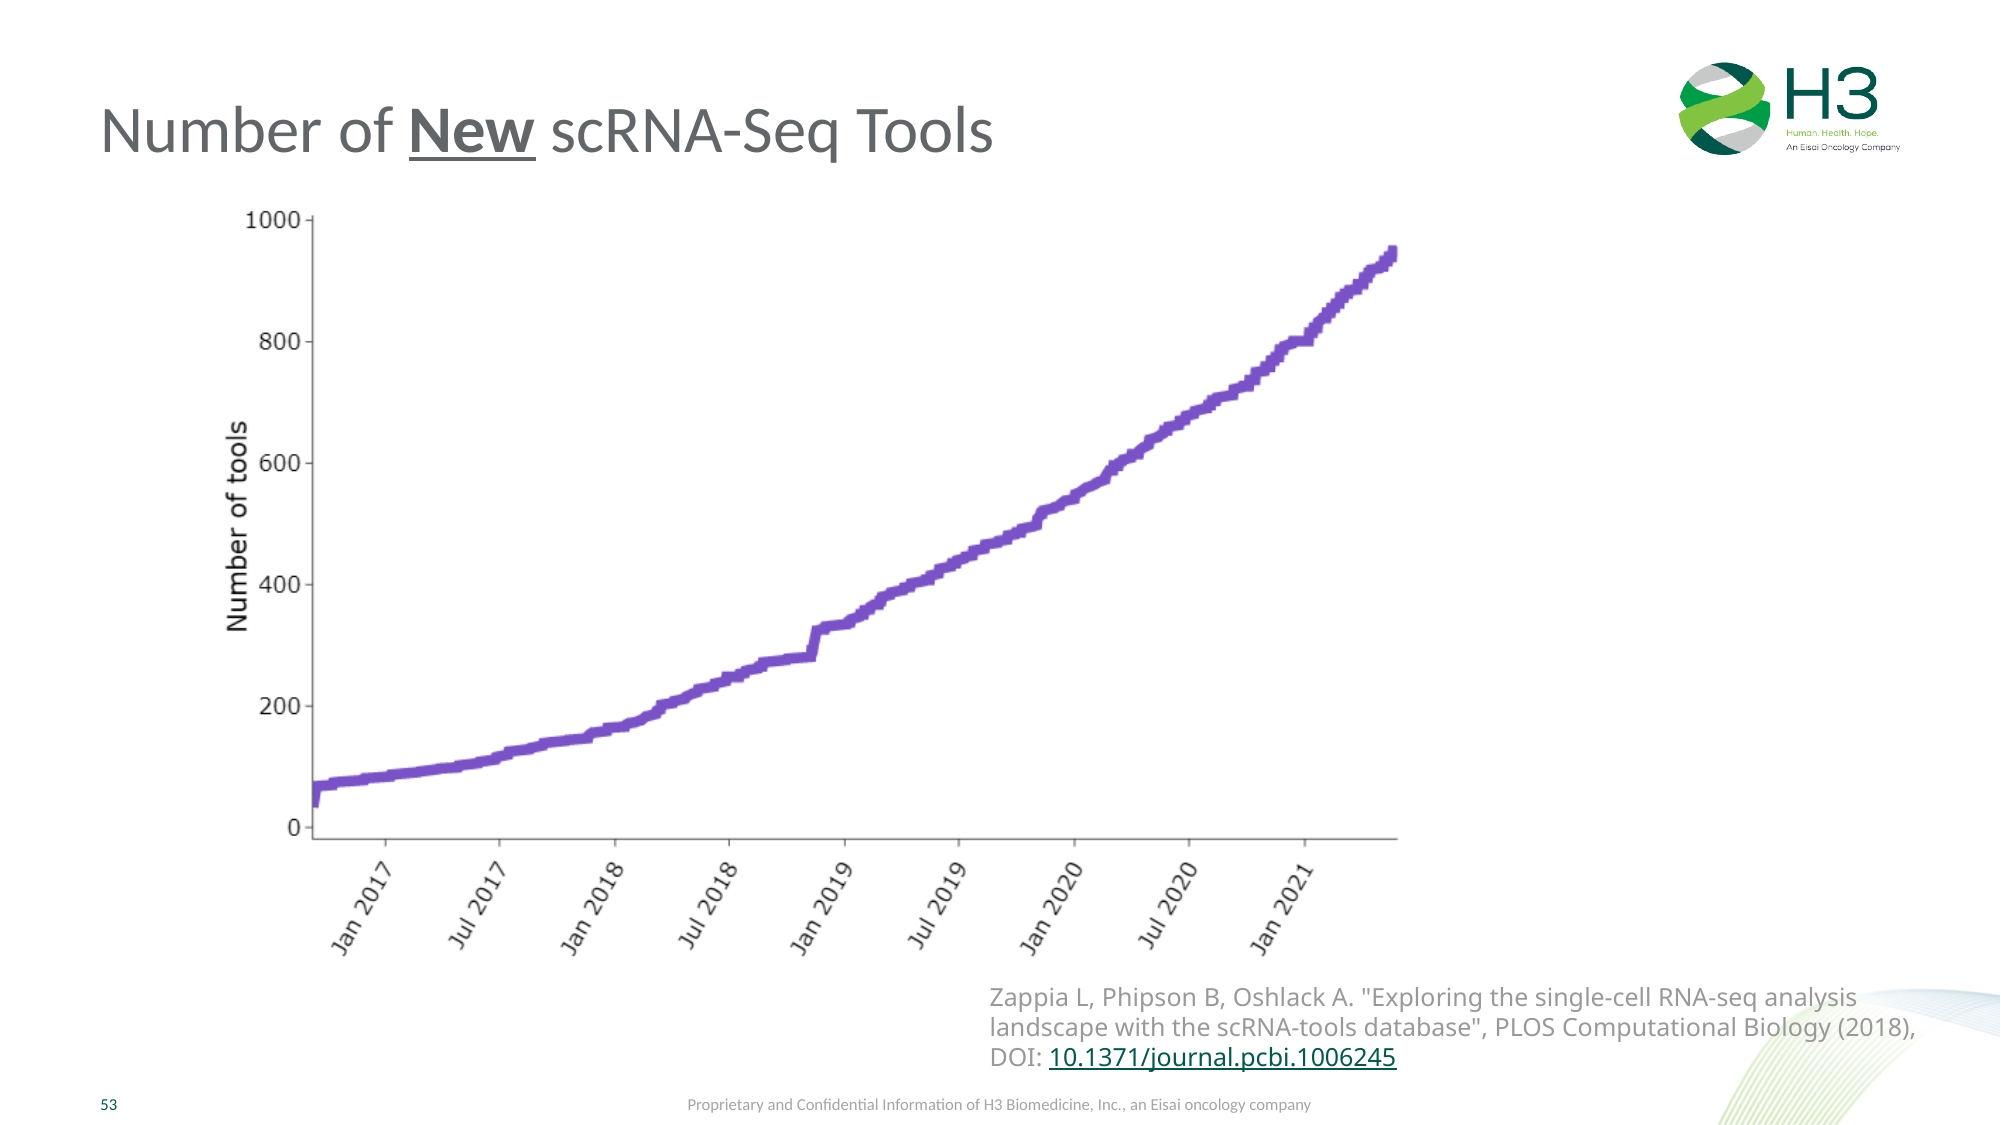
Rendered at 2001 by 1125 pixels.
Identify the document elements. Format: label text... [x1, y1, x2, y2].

text_box Zappia L, Phipson B, Oshlack A. "Exploring the single-cell RNA-seq analysis landscape with the scRNA-tools database", PLOS Computational Biology (2018), DOI: 10.1371/journal.pcbi.1006245 [974, 974, 1975, 1083]
footer Proprietary and Confidential Information of H3 Biomedicine, Inc., an Eisai oncology company [635, 1083, 1365, 1125]
slide_number 53 [100, 1083, 202, 1125]
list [172, 159, 1452, 1007]
picture [1681, 62, 1900, 155]
picture [1700, 977, 2000, 1125]
title Number of New scRNA-Seq Tools [100, 0, 1681, 174]
